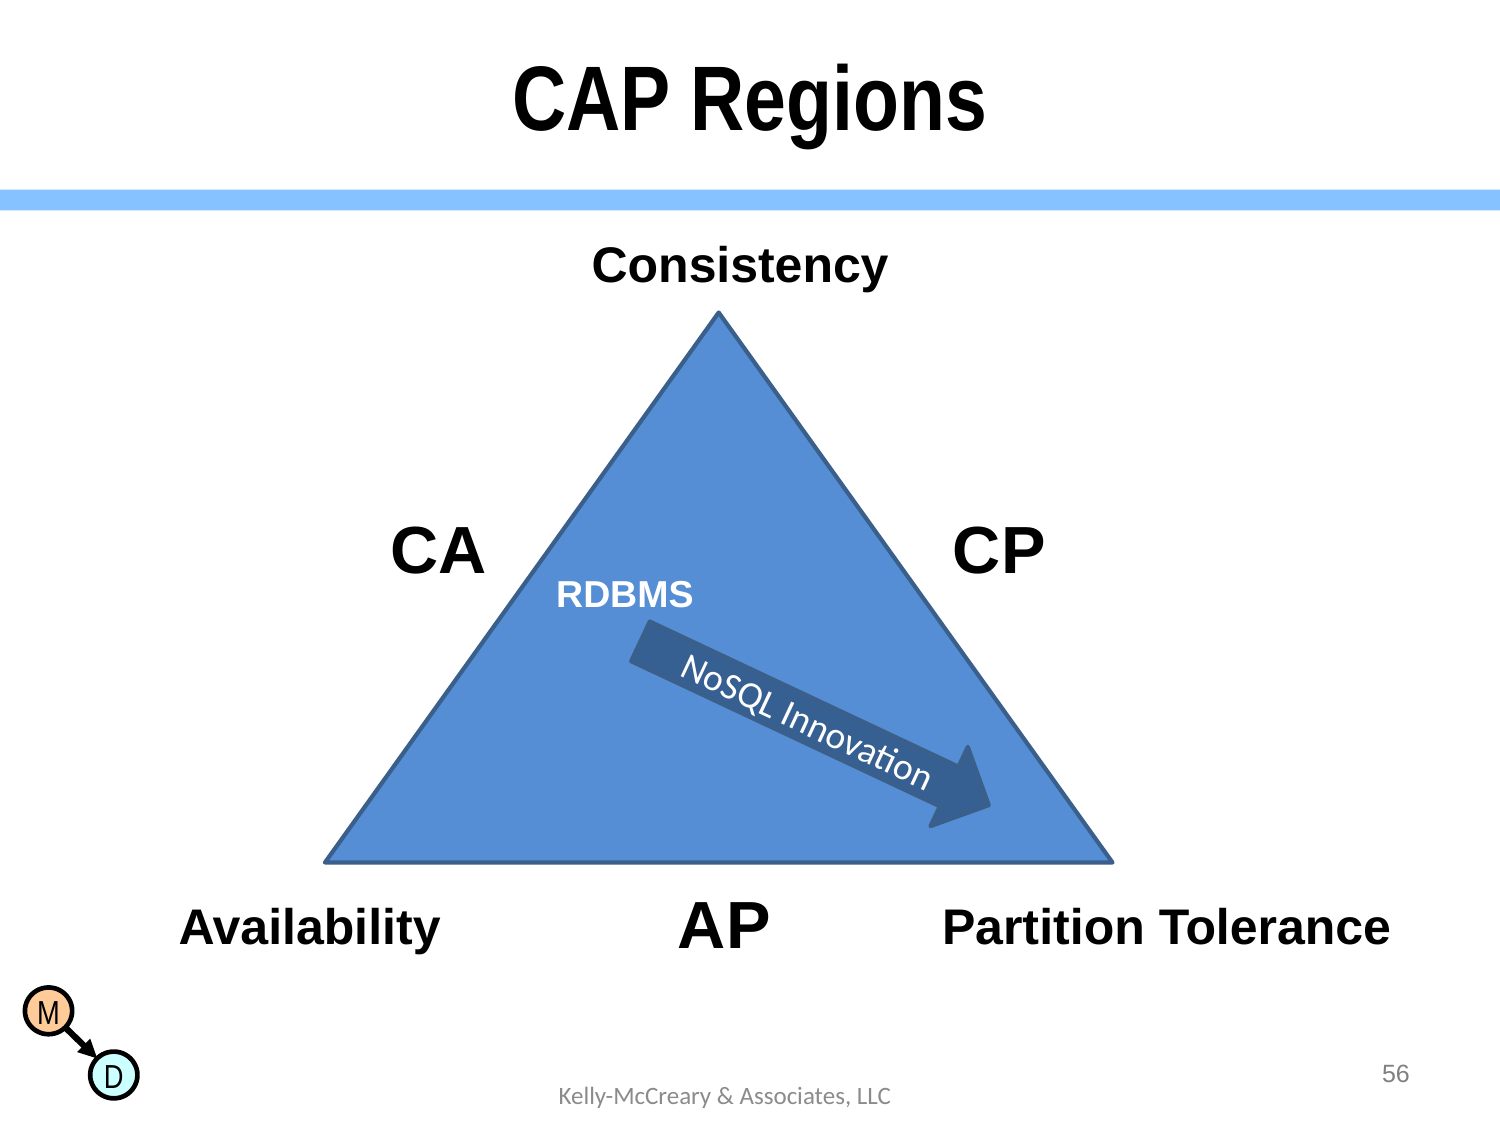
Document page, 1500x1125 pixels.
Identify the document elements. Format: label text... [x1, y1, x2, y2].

text_box Availability [163, 887, 456, 963]
text_box CA [375, 499, 502, 595]
text_box Partition Tolerance [927, 887, 1407, 963]
slide_number 56 [1337, 1042, 1425, 1103]
text_box [323, 310, 1115, 865]
text_box RDBMS [512, 562, 738, 623]
footer Kelly-McCreary & Associates, LLC [487, 1065, 963, 1125]
text_box NoSQL Innovation [629, 623, 991, 829]
text_box Consistency [576, 224, 904, 300]
text_box AP [663, 874, 786, 970]
text_box CP [938, 499, 1061, 595]
title CAP Regions [75, 0, 1425, 188]
